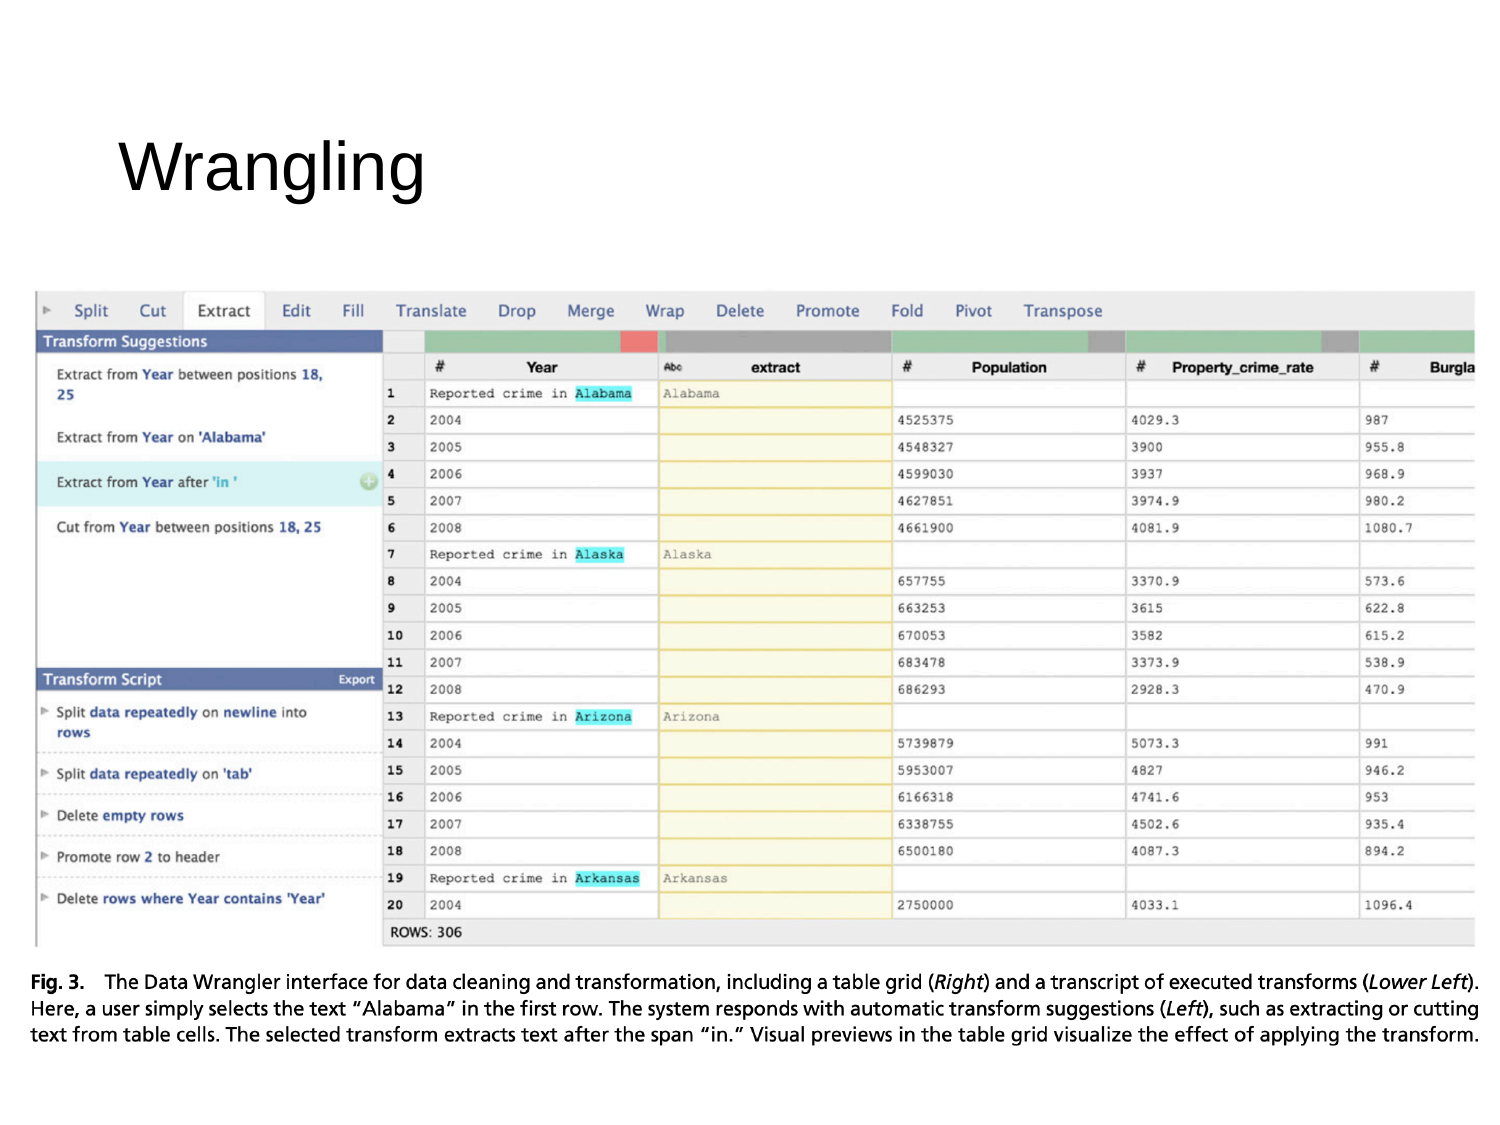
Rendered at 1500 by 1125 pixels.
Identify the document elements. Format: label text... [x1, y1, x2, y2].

title Wrangling [103, 59, 1397, 258]
picture [0, 258, 1500, 1054]
